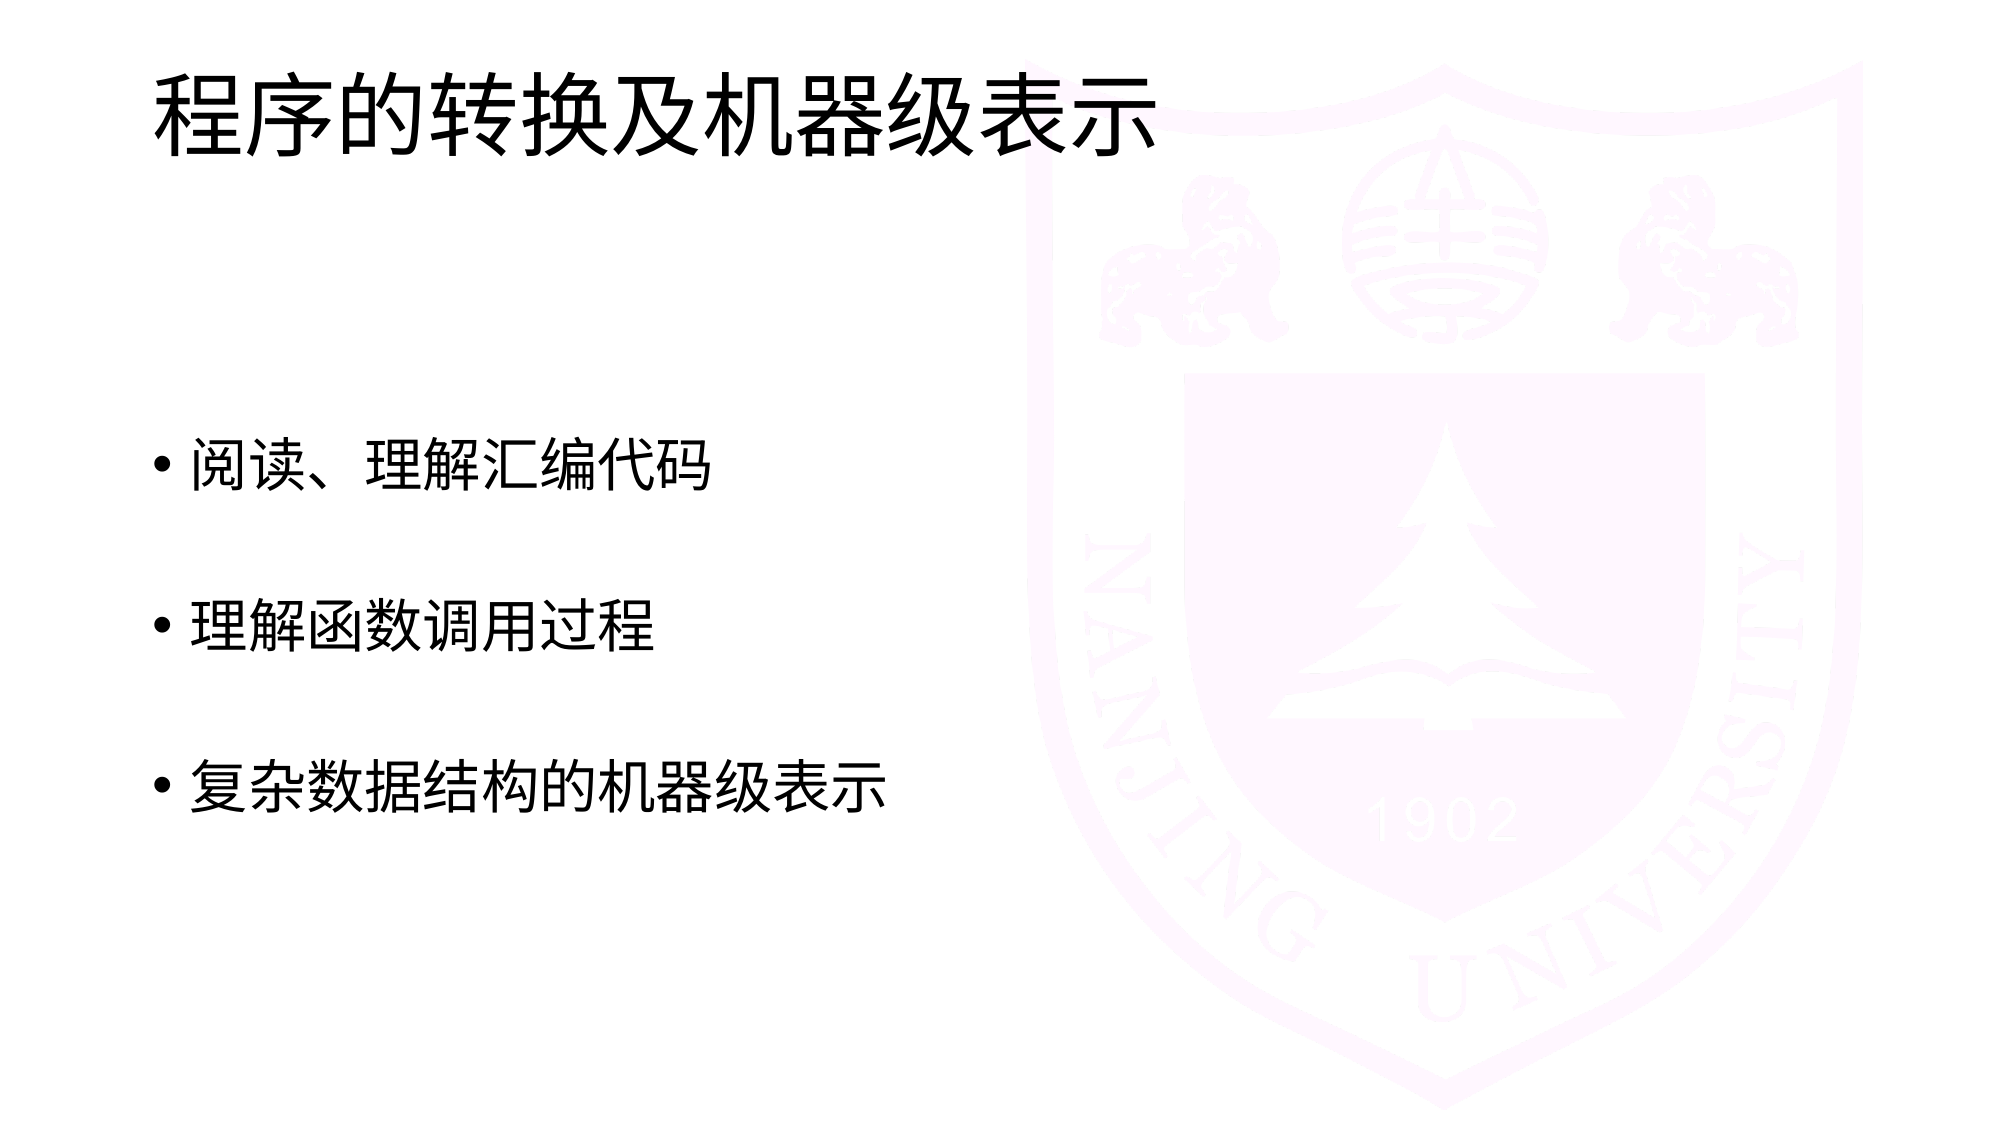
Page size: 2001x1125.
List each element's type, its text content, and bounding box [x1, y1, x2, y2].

list 阅读、理解汇编代码 理解函数调用过程 复杂数据结构的机器级表示 [137, 350, 1863, 1014]
title 程序的转换及机器级表示 [137, 59, 1863, 181]
